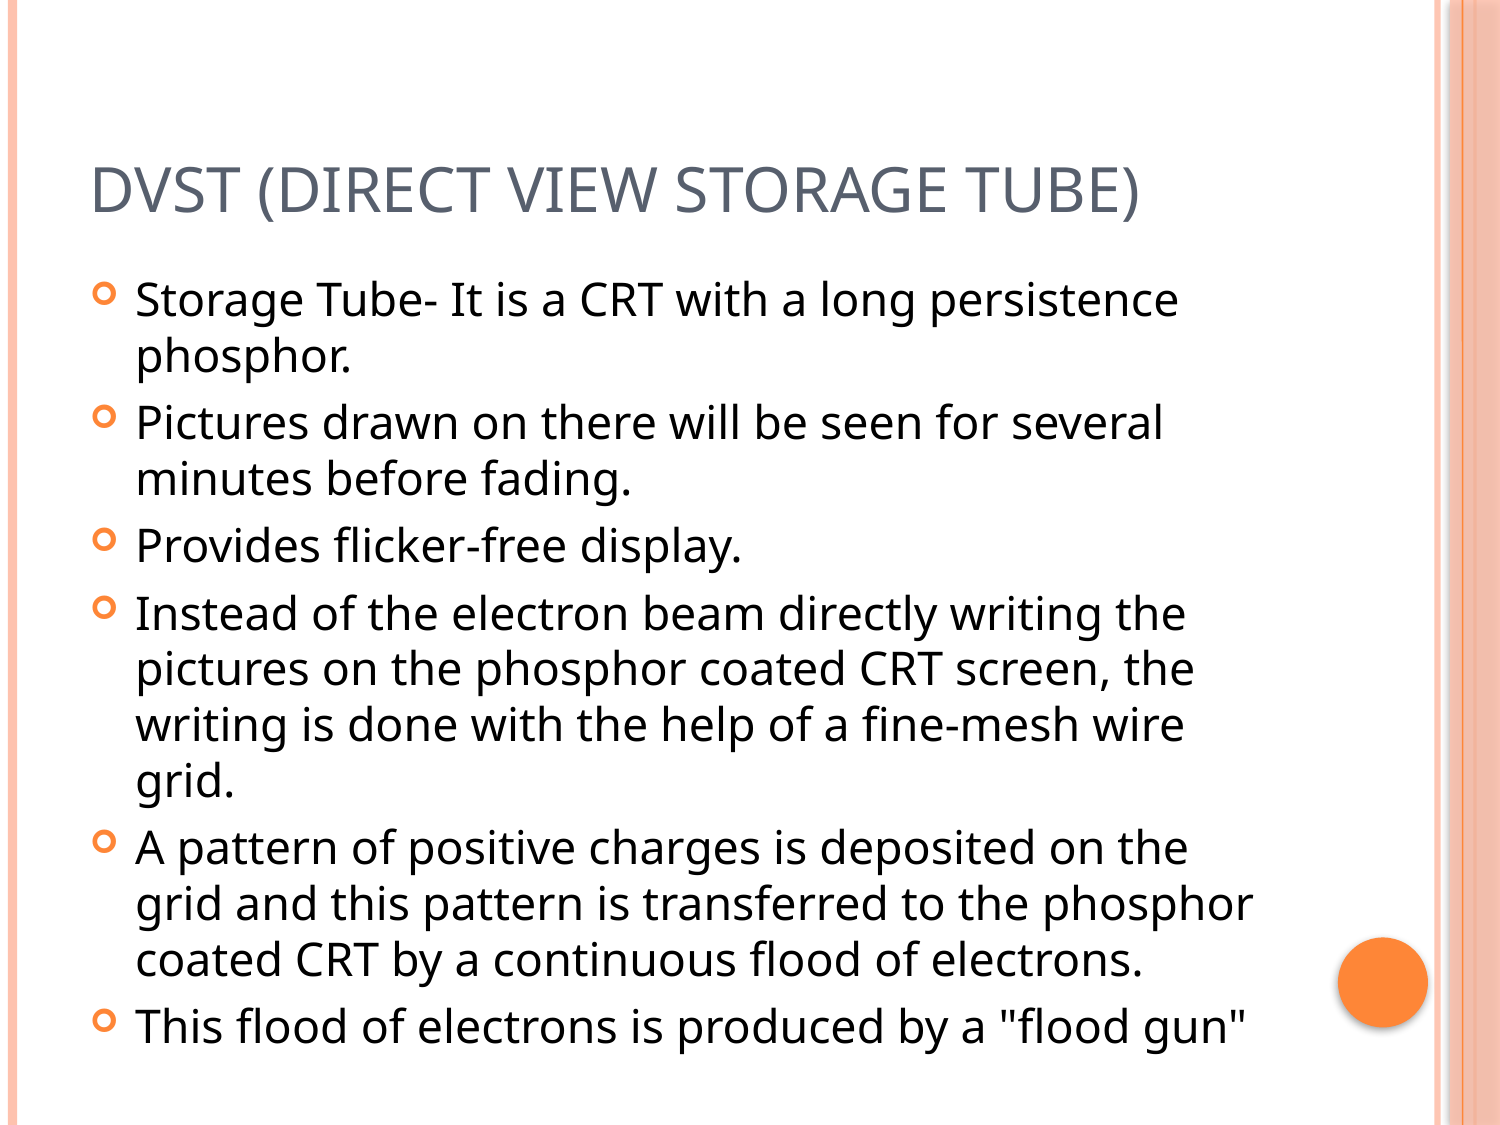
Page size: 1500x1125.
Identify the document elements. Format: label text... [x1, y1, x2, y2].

title DVST (Direct View Storage Tube) [75, 45, 1300, 233]
list Storage Tube- It is a CRT with a long persistence phosphor. Pictures drawn on there will be seen for several minutes before fading. Provides flicker-free display. Instead of the electron beam directly writing the pictures on the phosphor coated CRT screen, the writing is done with the help of a fine-mesh wire grid. A pattern of positive charges is deposited on the grid and this pattern is transferred to the phosphor coated CRT by a continuous flood of electrons. This flood of electrons is produced by a "flood gun" [75, 262, 1300, 1062]
